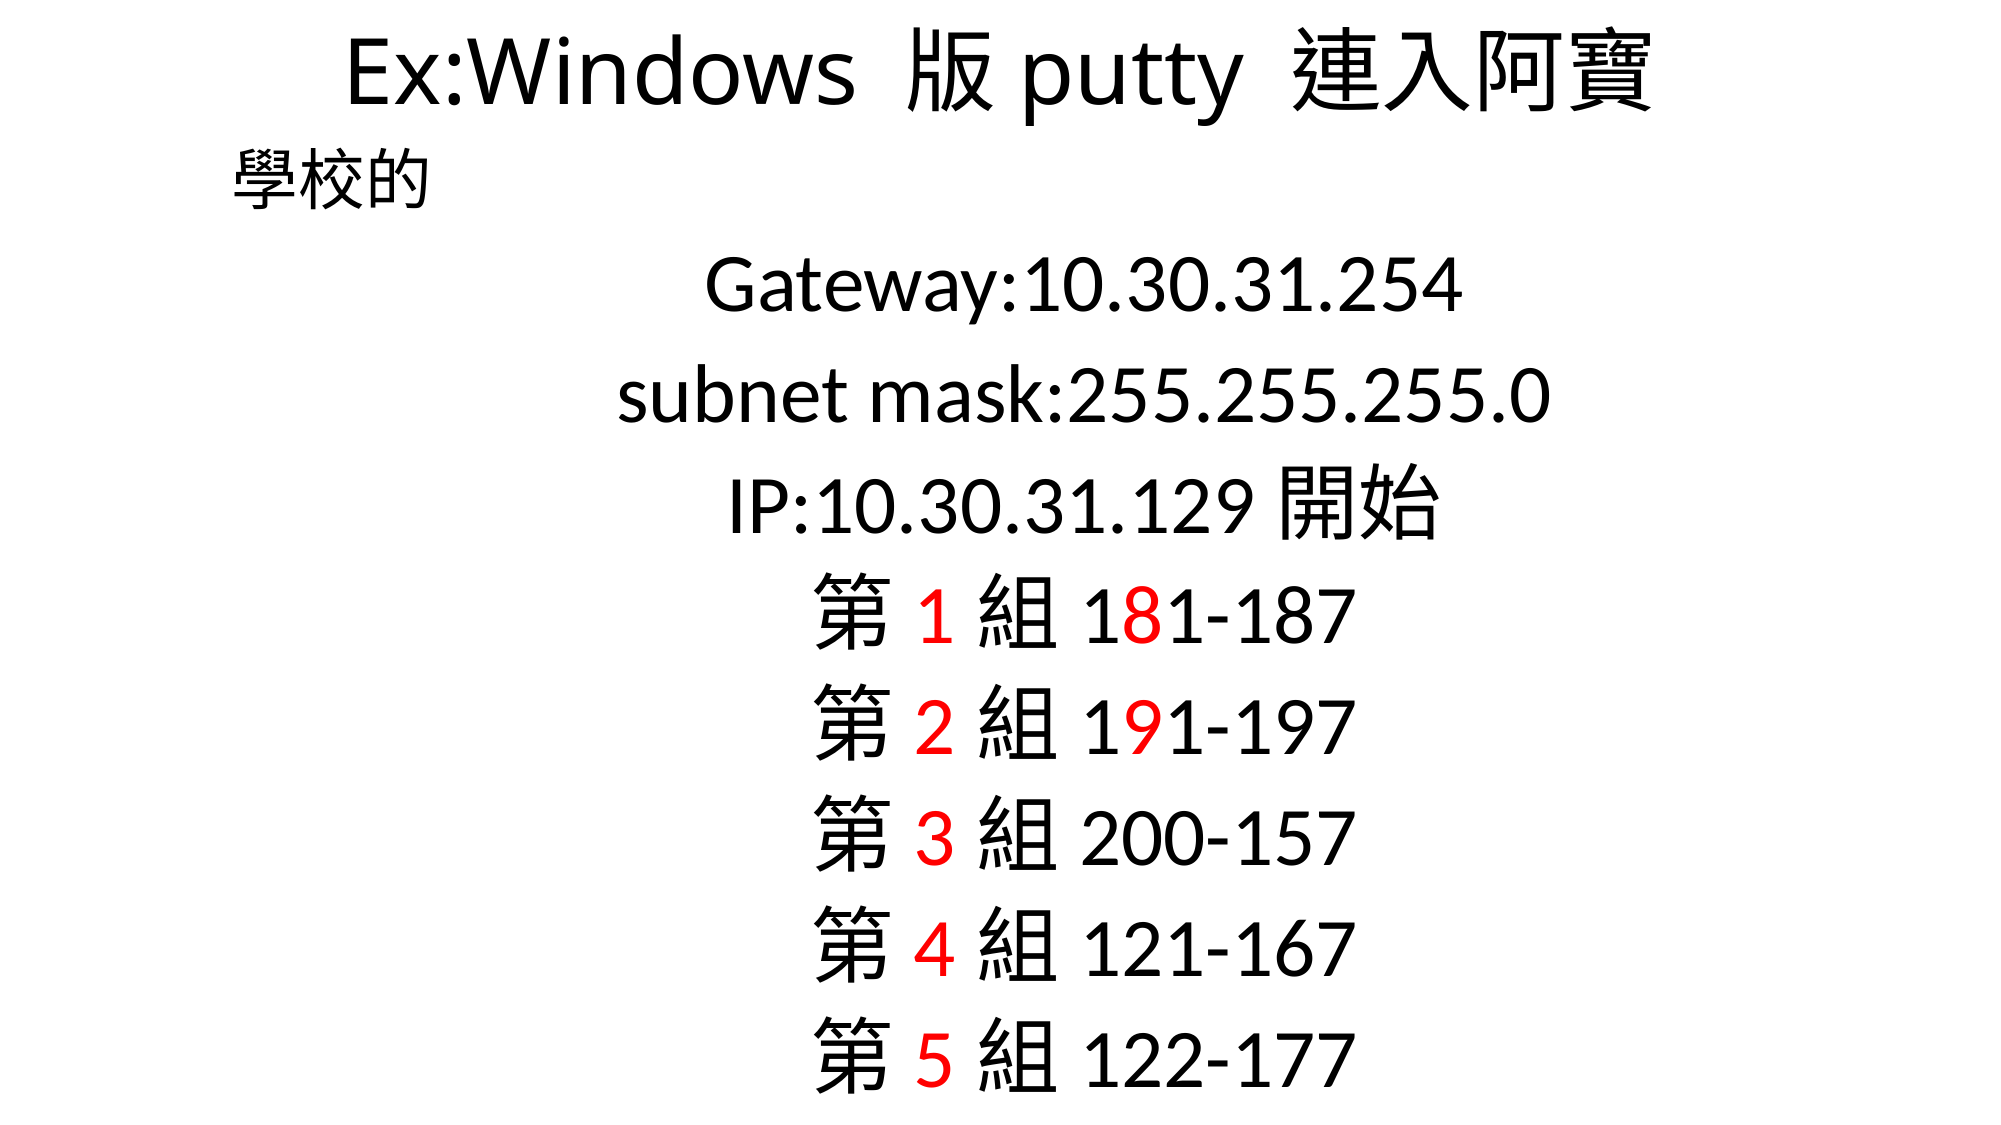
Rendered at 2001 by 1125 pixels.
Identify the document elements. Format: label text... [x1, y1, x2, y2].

title Ex:Windows 版putty 連入阿寶 [249, 17, 1750, 127]
subtitle 學校的 Gateway:10.30.31.254 subnet mask:255.255.255.0 IP:10.30.31.129開始 第1組181-187 第2組191-197 第3組200-157 第4組121-167 第5組122-177 [216, 139, 1952, 1109]
